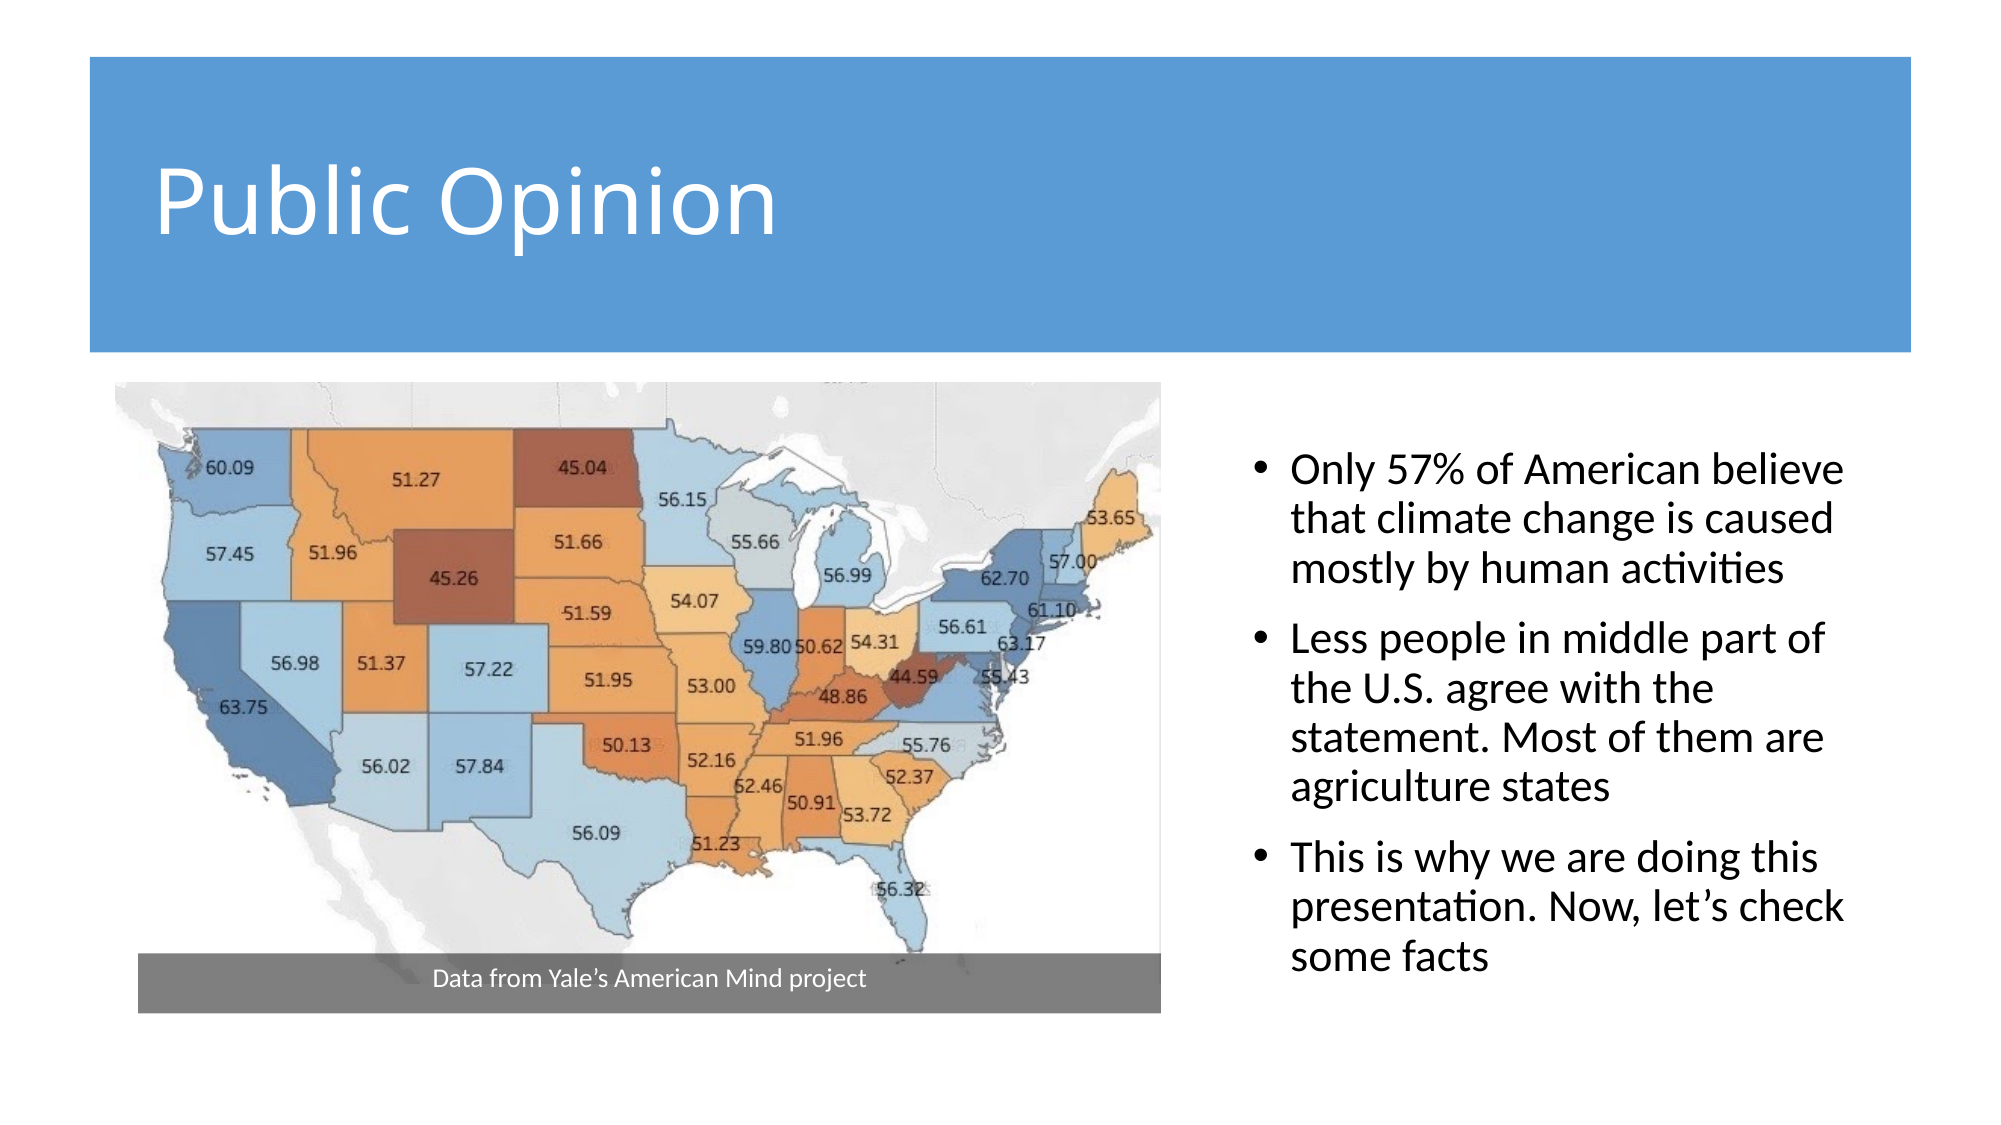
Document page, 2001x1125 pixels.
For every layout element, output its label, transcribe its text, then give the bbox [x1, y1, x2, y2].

list Only 57% of American believe that climate change is caused mostly by human activities Less people in middle part of the U.S. agree with the statement. Most of them are agriculture states This is why we are doing this presentation. Now, let’s check some facts [1237, 412, 1862, 1014]
picture [115, 382, 1161, 984]
text_box [89, 56, 1912, 353]
title Public Opinion [137, 96, 1863, 314]
text_box Data from Yale’s American Mind project [138, 984, 1161, 1014]
